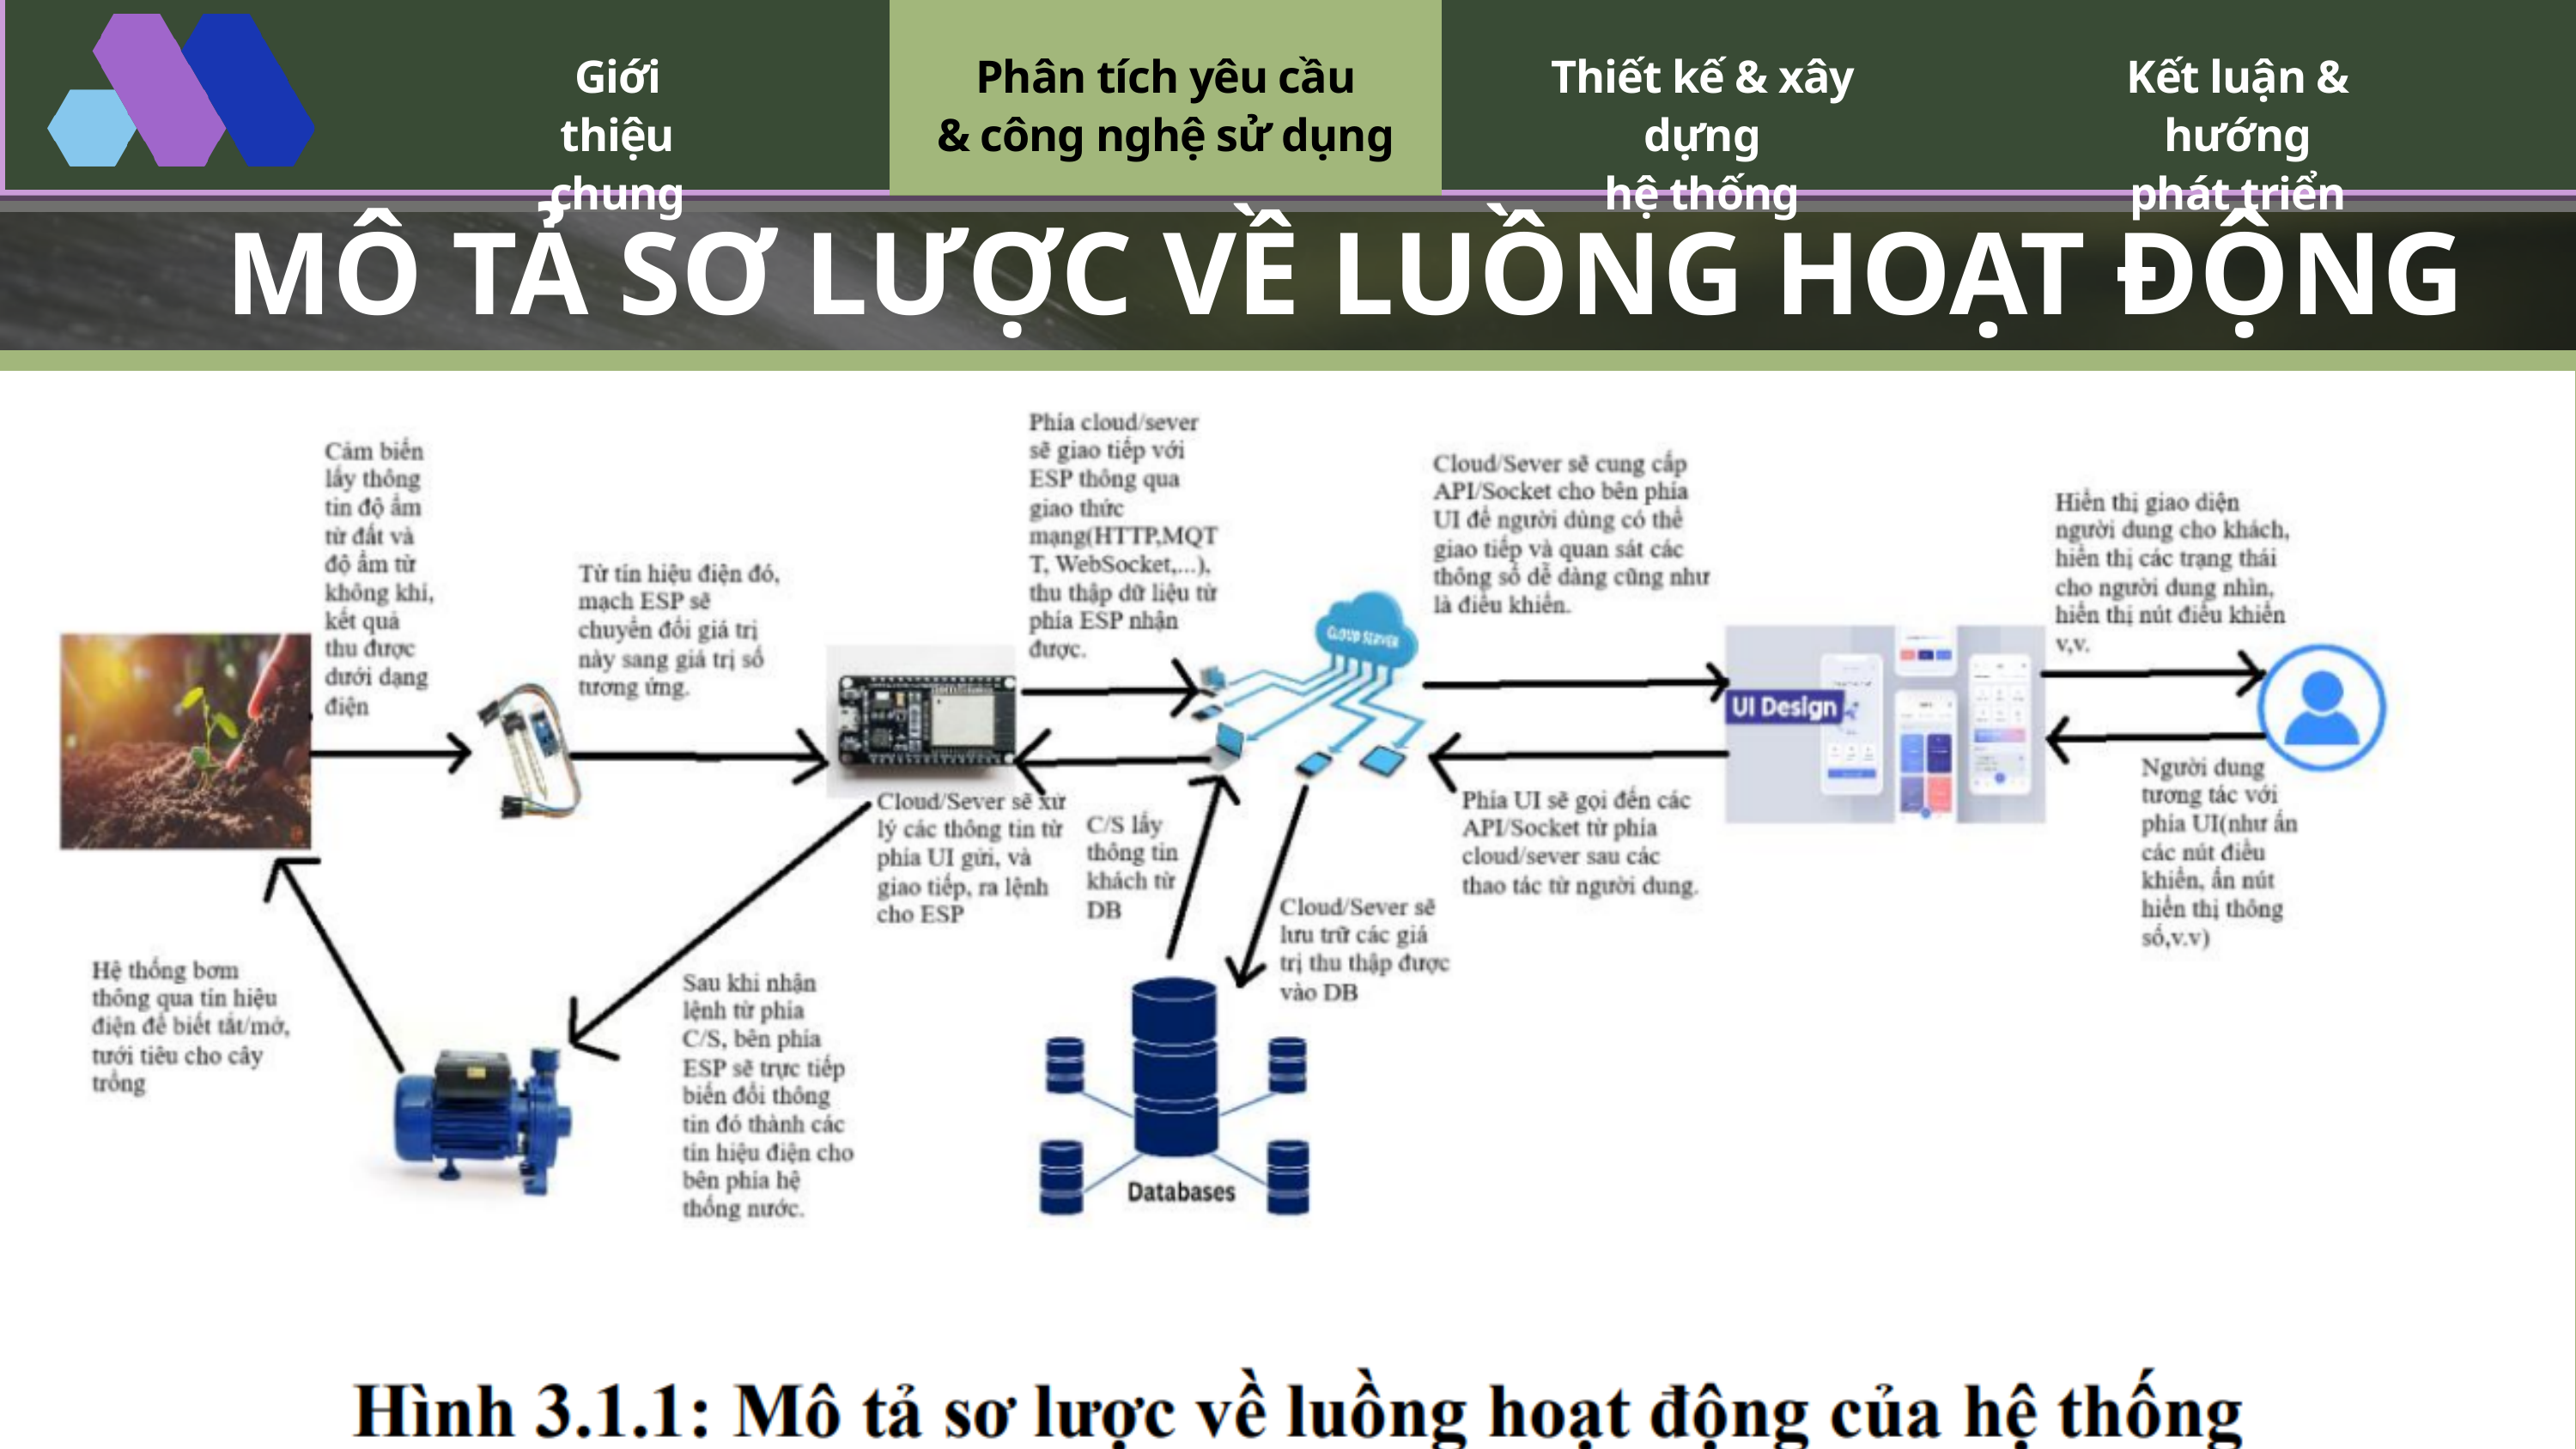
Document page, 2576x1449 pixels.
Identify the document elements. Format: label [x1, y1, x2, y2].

text_box [889, 0, 1443, 192]
text_box [1443, 0, 2576, 195]
text_box [0, 195, 2576, 1449]
text_box [0, 0, 887, 192]
